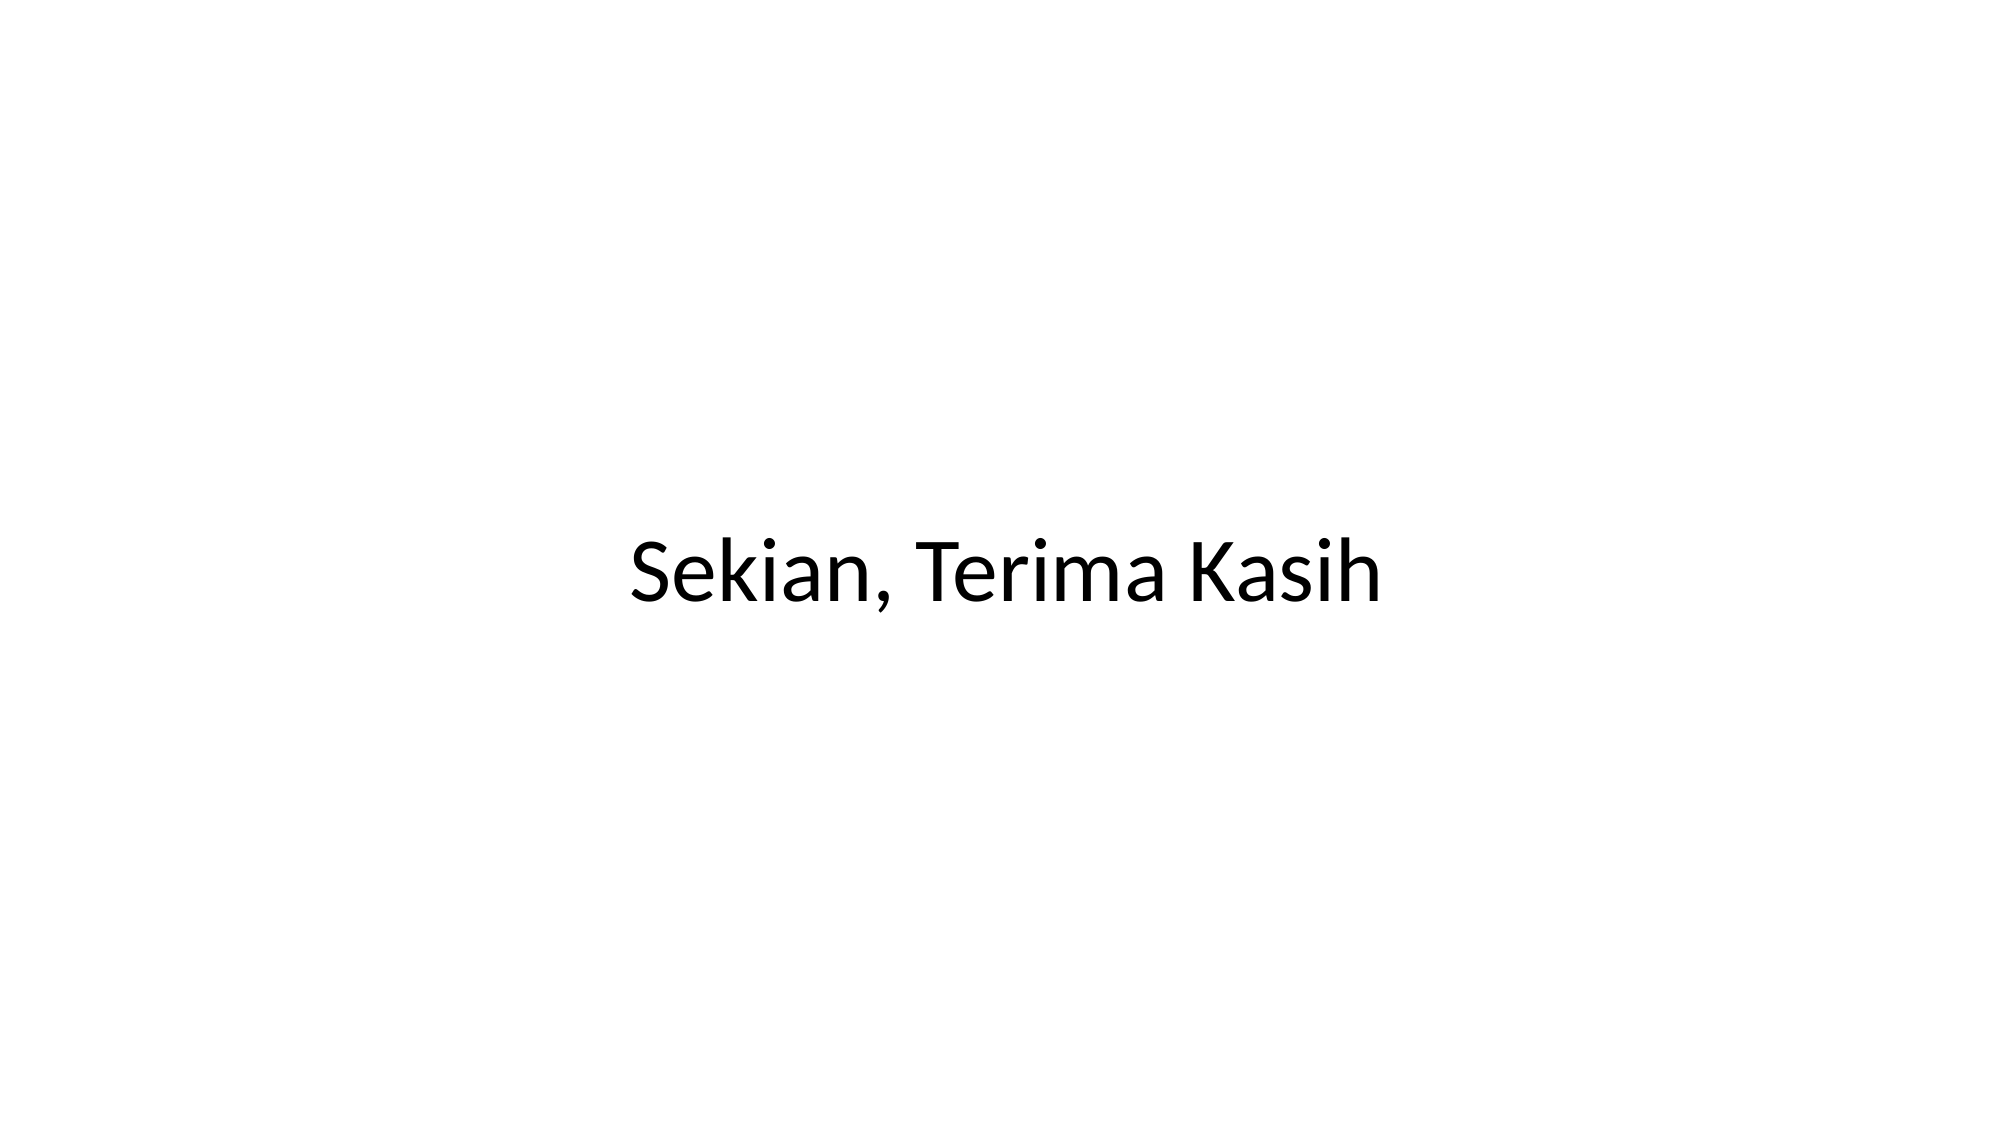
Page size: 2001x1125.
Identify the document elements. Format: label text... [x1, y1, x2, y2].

list Sekian, Terima Kasih [369, 514, 1645, 690]
